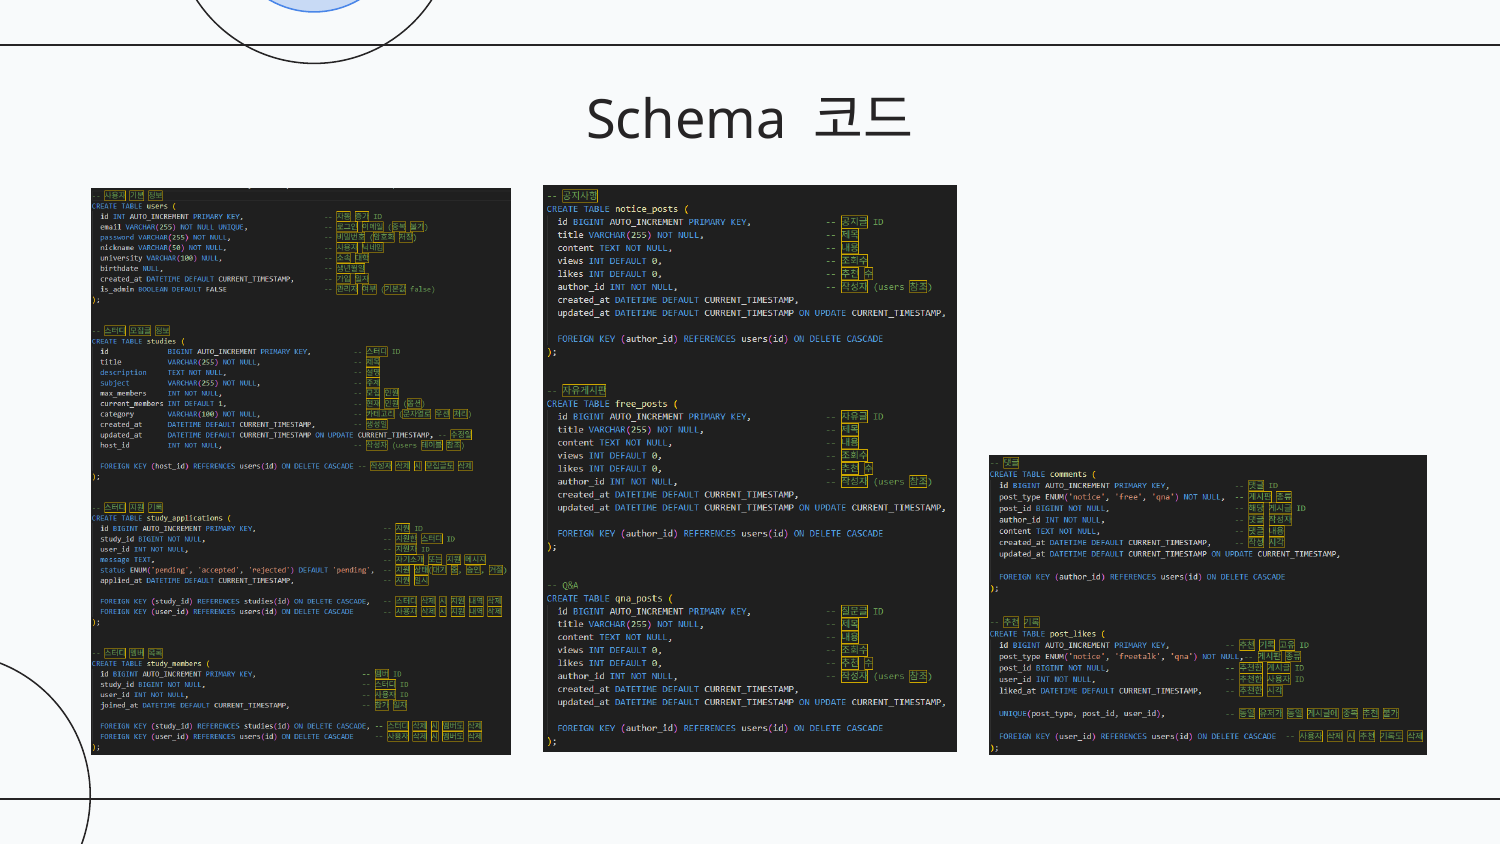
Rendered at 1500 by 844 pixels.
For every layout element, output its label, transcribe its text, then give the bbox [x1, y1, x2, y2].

picture [91, 187, 511, 755]
picture [543, 185, 957, 753]
picture [989, 454, 1427, 755]
title Schema 코드 [118, 66, 1382, 167]
